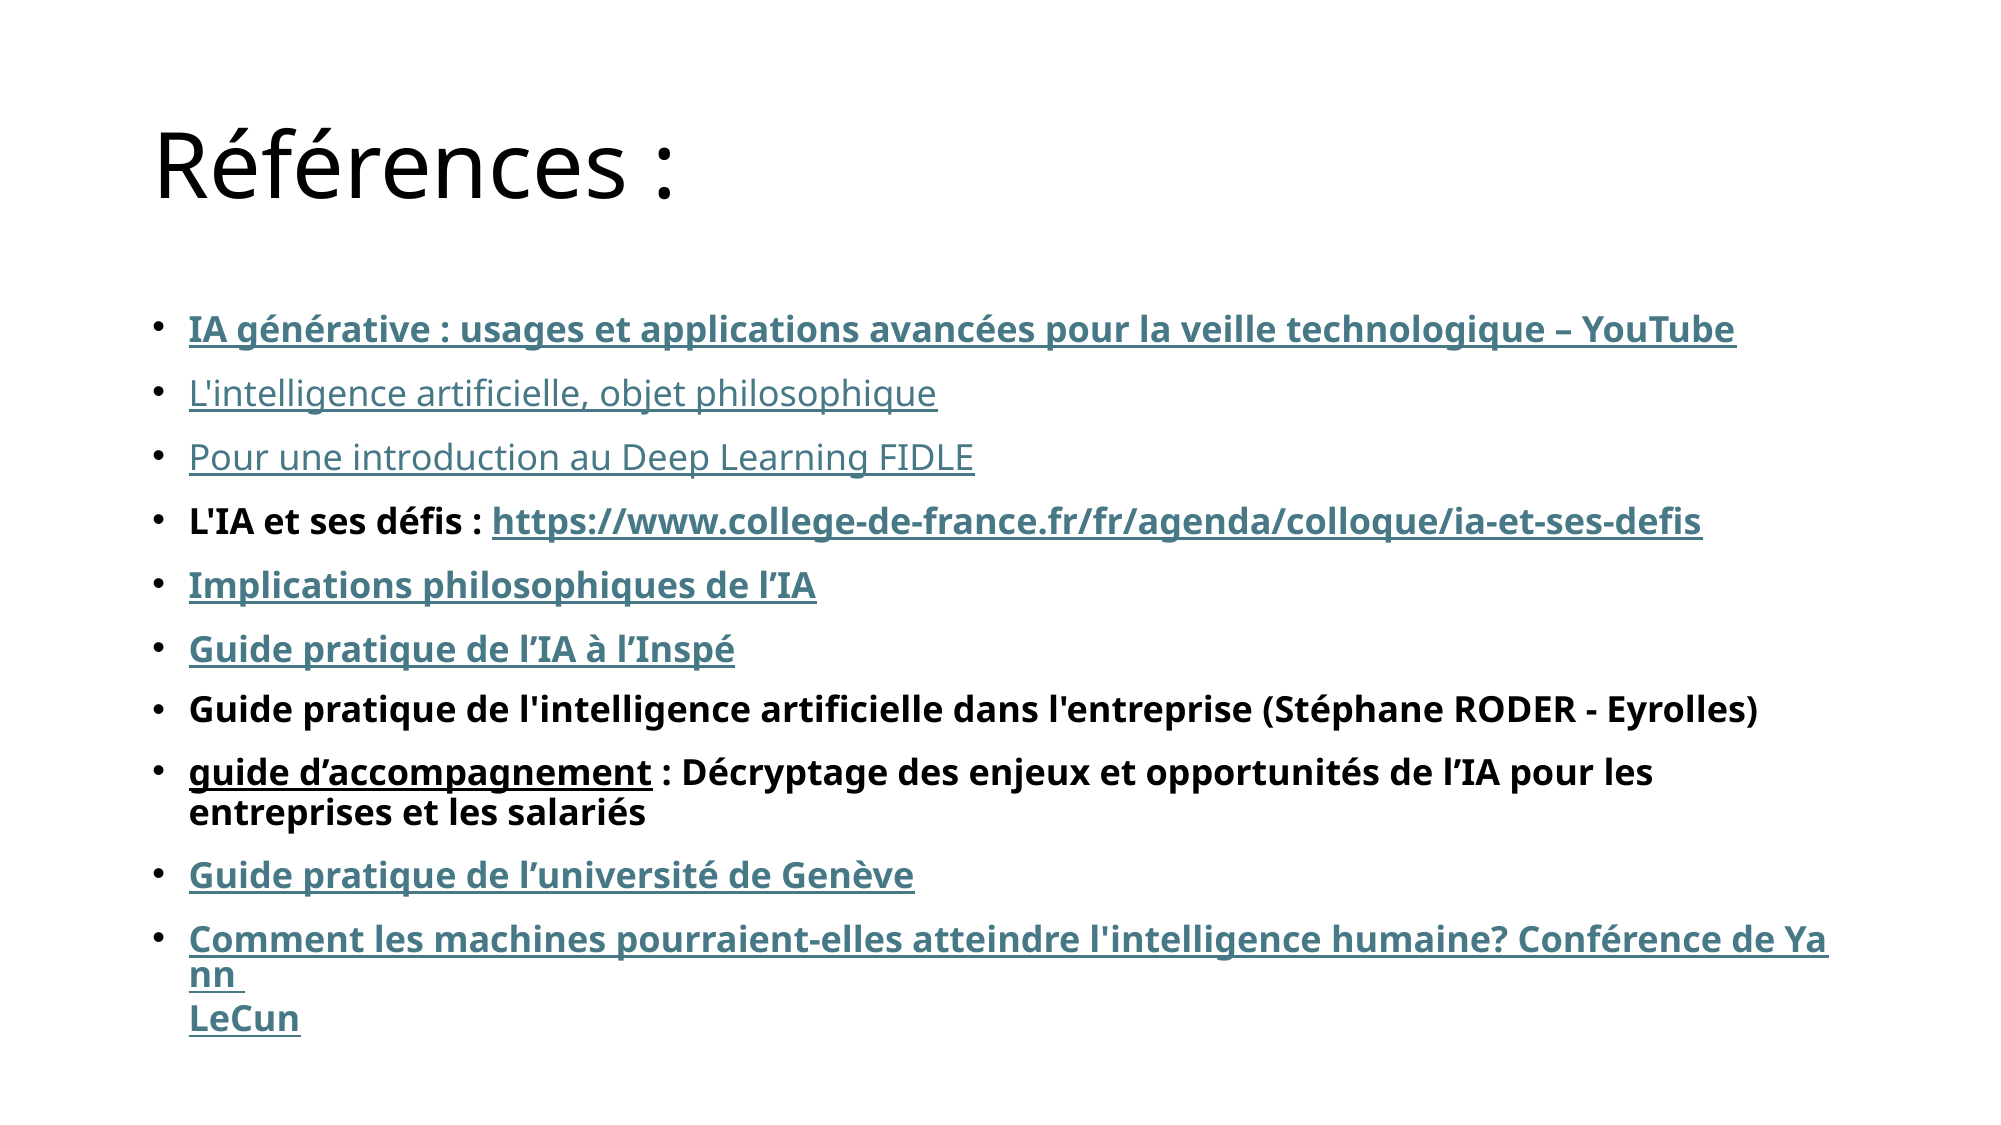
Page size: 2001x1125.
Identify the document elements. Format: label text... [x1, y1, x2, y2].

list IA générative : usages et applications avancées pour la veille technologique – YouTube L'intelligence artificielle, objet philosophique Pour une introduction au Deep Learning FIDLE L'IA et ses défis : https://www.college-de-france.fr/fr/agenda/colloque/ia-et-ses-defis Implications philosophiques de l’IA Guide pratique de l’IA à l’Inspé Guide pratique de l'intelligence artificielle dans l'entreprise (Stéphane RODER - Eyrolles) guide d’accompagnement : Décryptage des enjeux et opportunités de l’IA pour les entreprises et les salariés Guide pratique de l’université de Genève Comment les machines pourraient-elles atteindre l'intelligence humaine? Conférence de Yann LeCun [137, 299, 1863, 1014]
title Références : [137, 59, 1863, 278]
